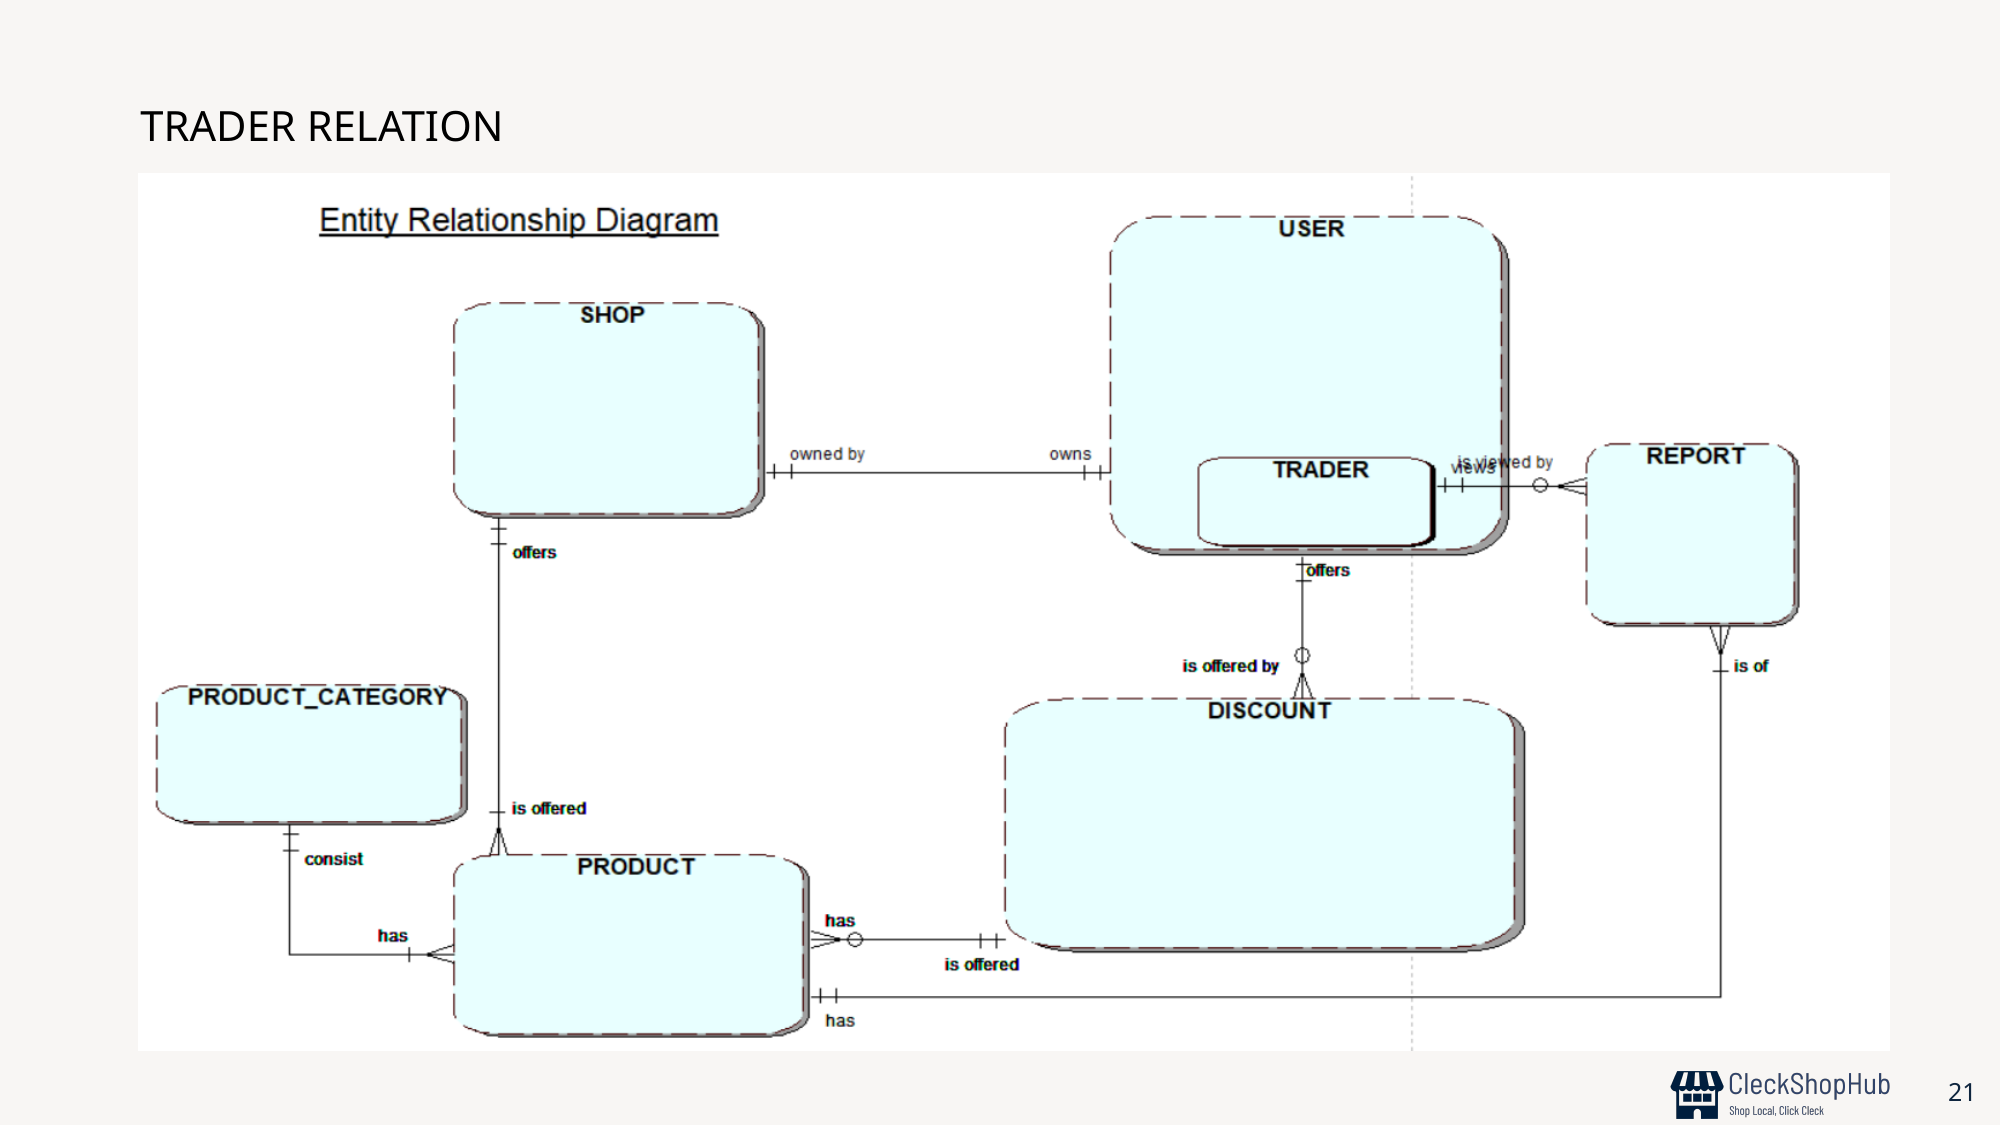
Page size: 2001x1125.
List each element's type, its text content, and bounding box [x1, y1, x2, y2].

text_box TRADER RELATION [57, 92, 587, 158]
slide_number 21 [1924, 1063, 2000, 1124]
picture [1670, 1071, 1890, 1119]
picture [138, 173, 1890, 1051]
